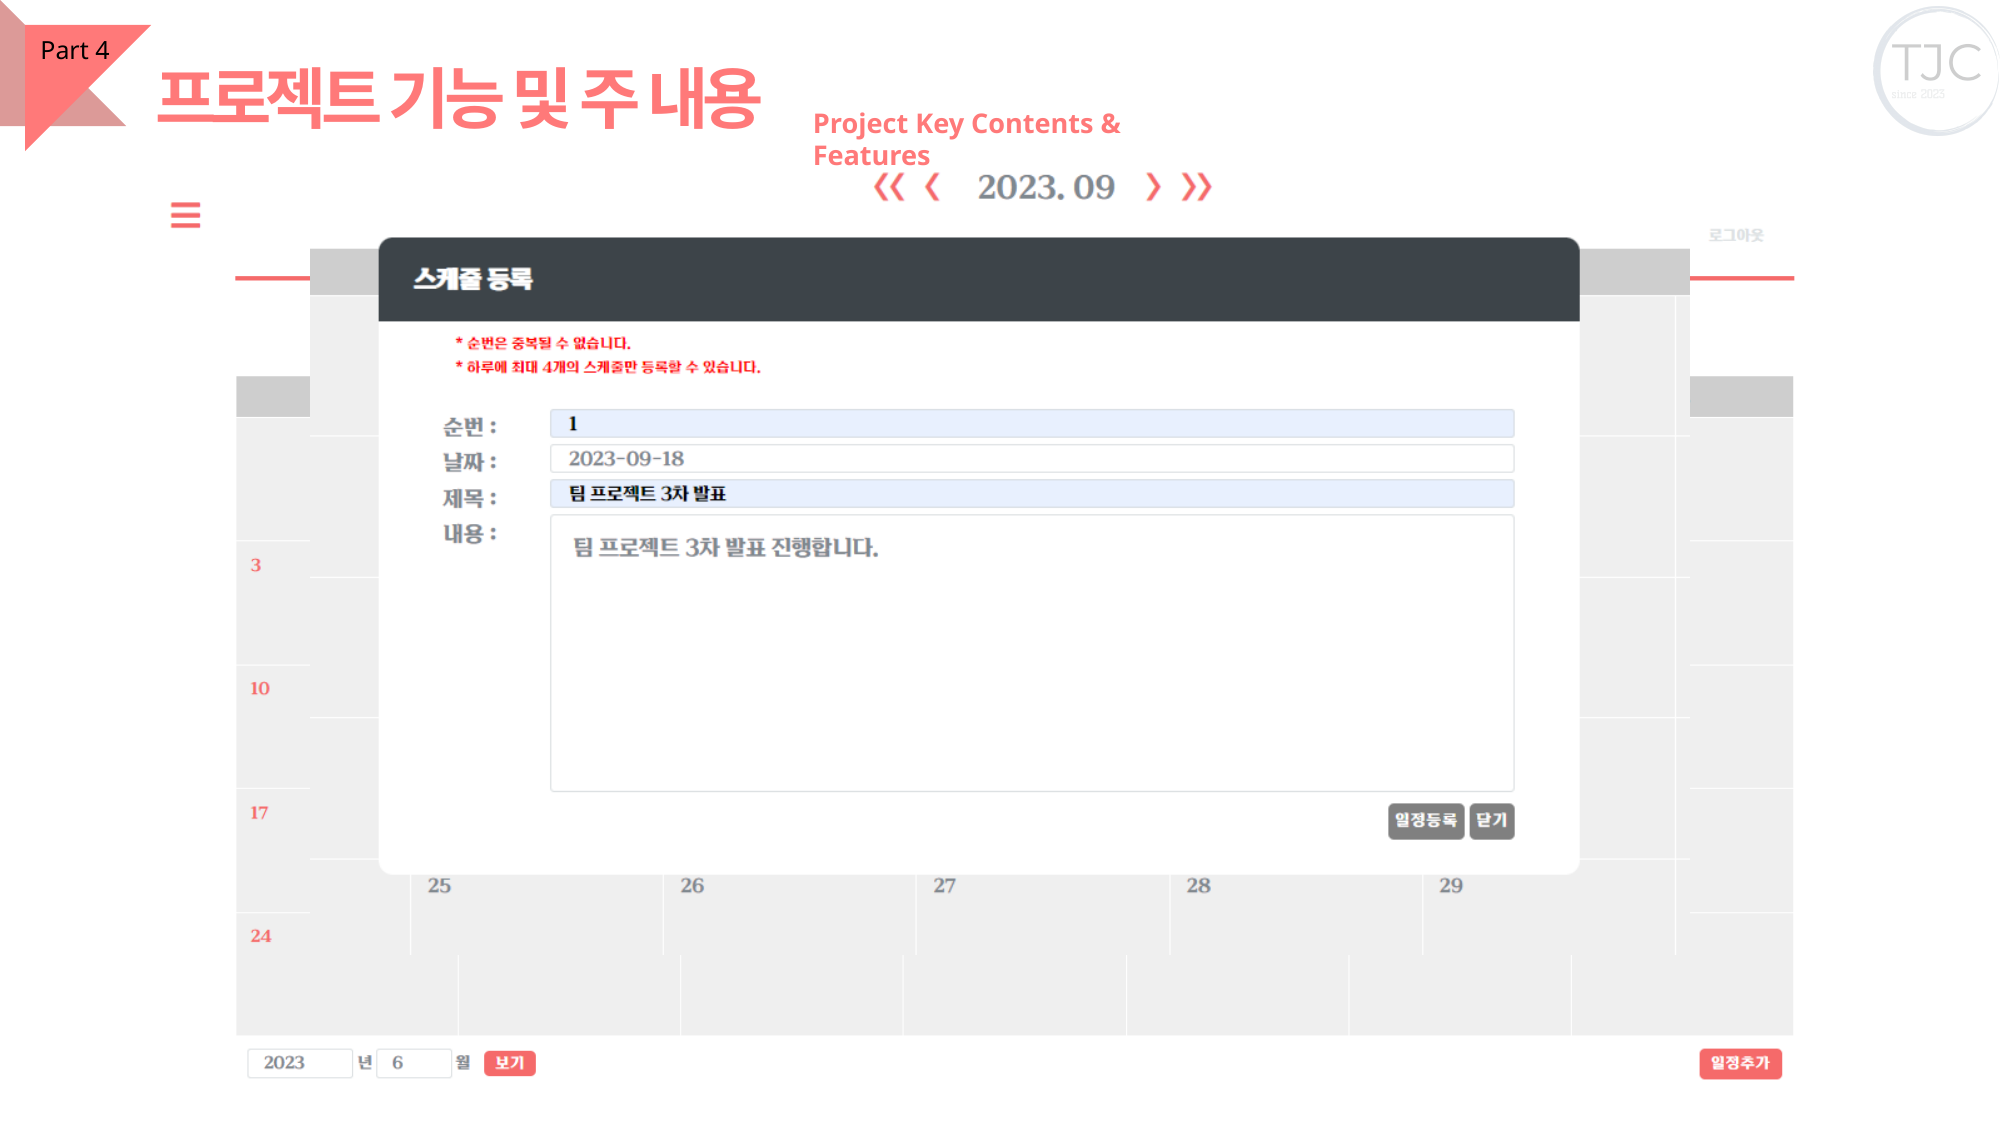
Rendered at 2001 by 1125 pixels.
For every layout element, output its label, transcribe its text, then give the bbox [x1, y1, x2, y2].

text_box 프로젝트 기능 및 주 내용 [140, 49, 912, 145]
text_box Project Key Contents & Features [798, 98, 1256, 170]
text_box [24, 23, 154, 154]
text_box [51, 88, 129, 128]
text_box Part 4 [25, 27, 125, 73]
picture [166, 170, 1834, 1118]
text_box [0, 0, 25, 128]
